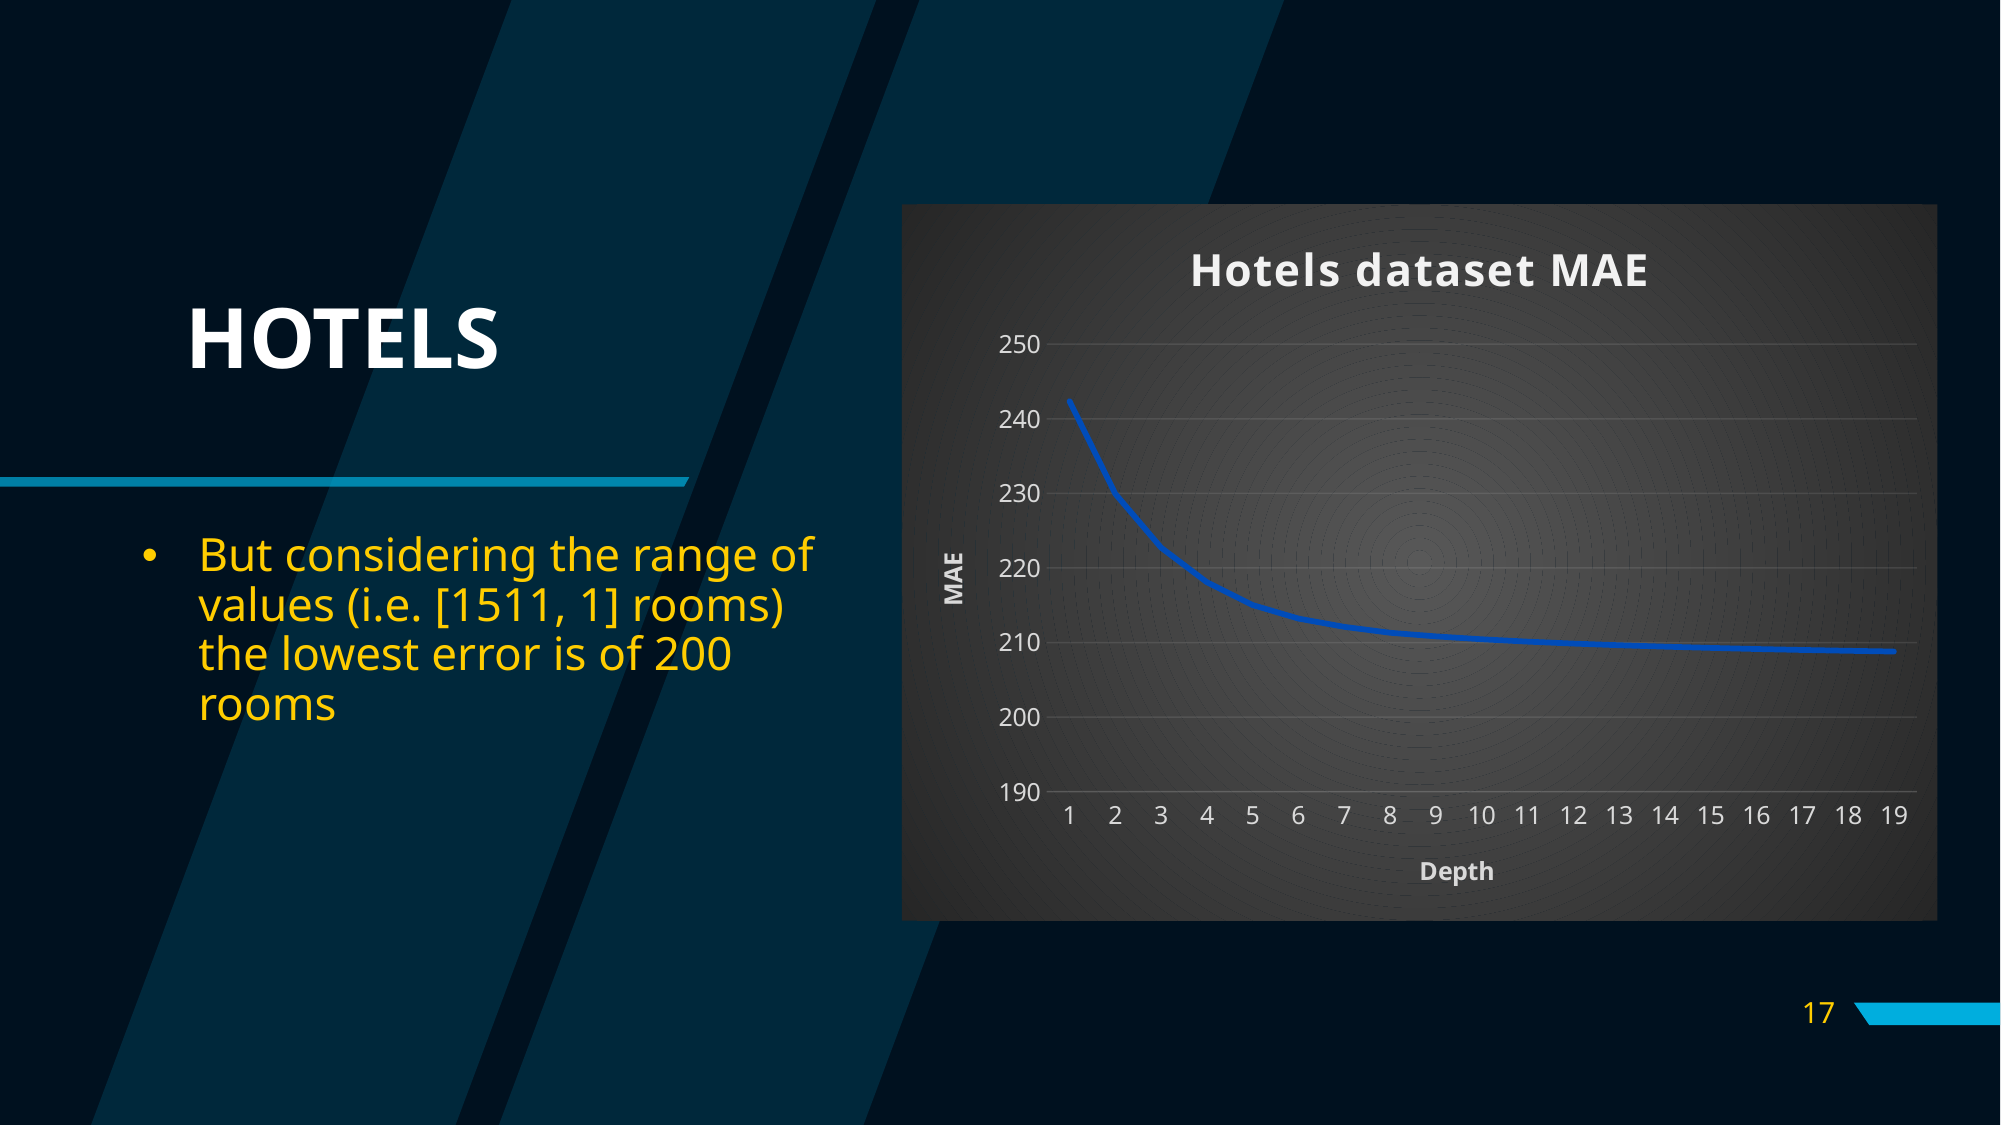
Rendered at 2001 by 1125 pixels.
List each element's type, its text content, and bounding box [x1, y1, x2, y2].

chart [901, 204, 1938, 921]
title HOTELS [126, 216, 591, 467]
list But considering the range of values (i.e. [1511, 1] rooms) the lowest error is of 200 rooms [126, 524, 844, 1010]
slide_number 17 [1760, 984, 1851, 1045]
